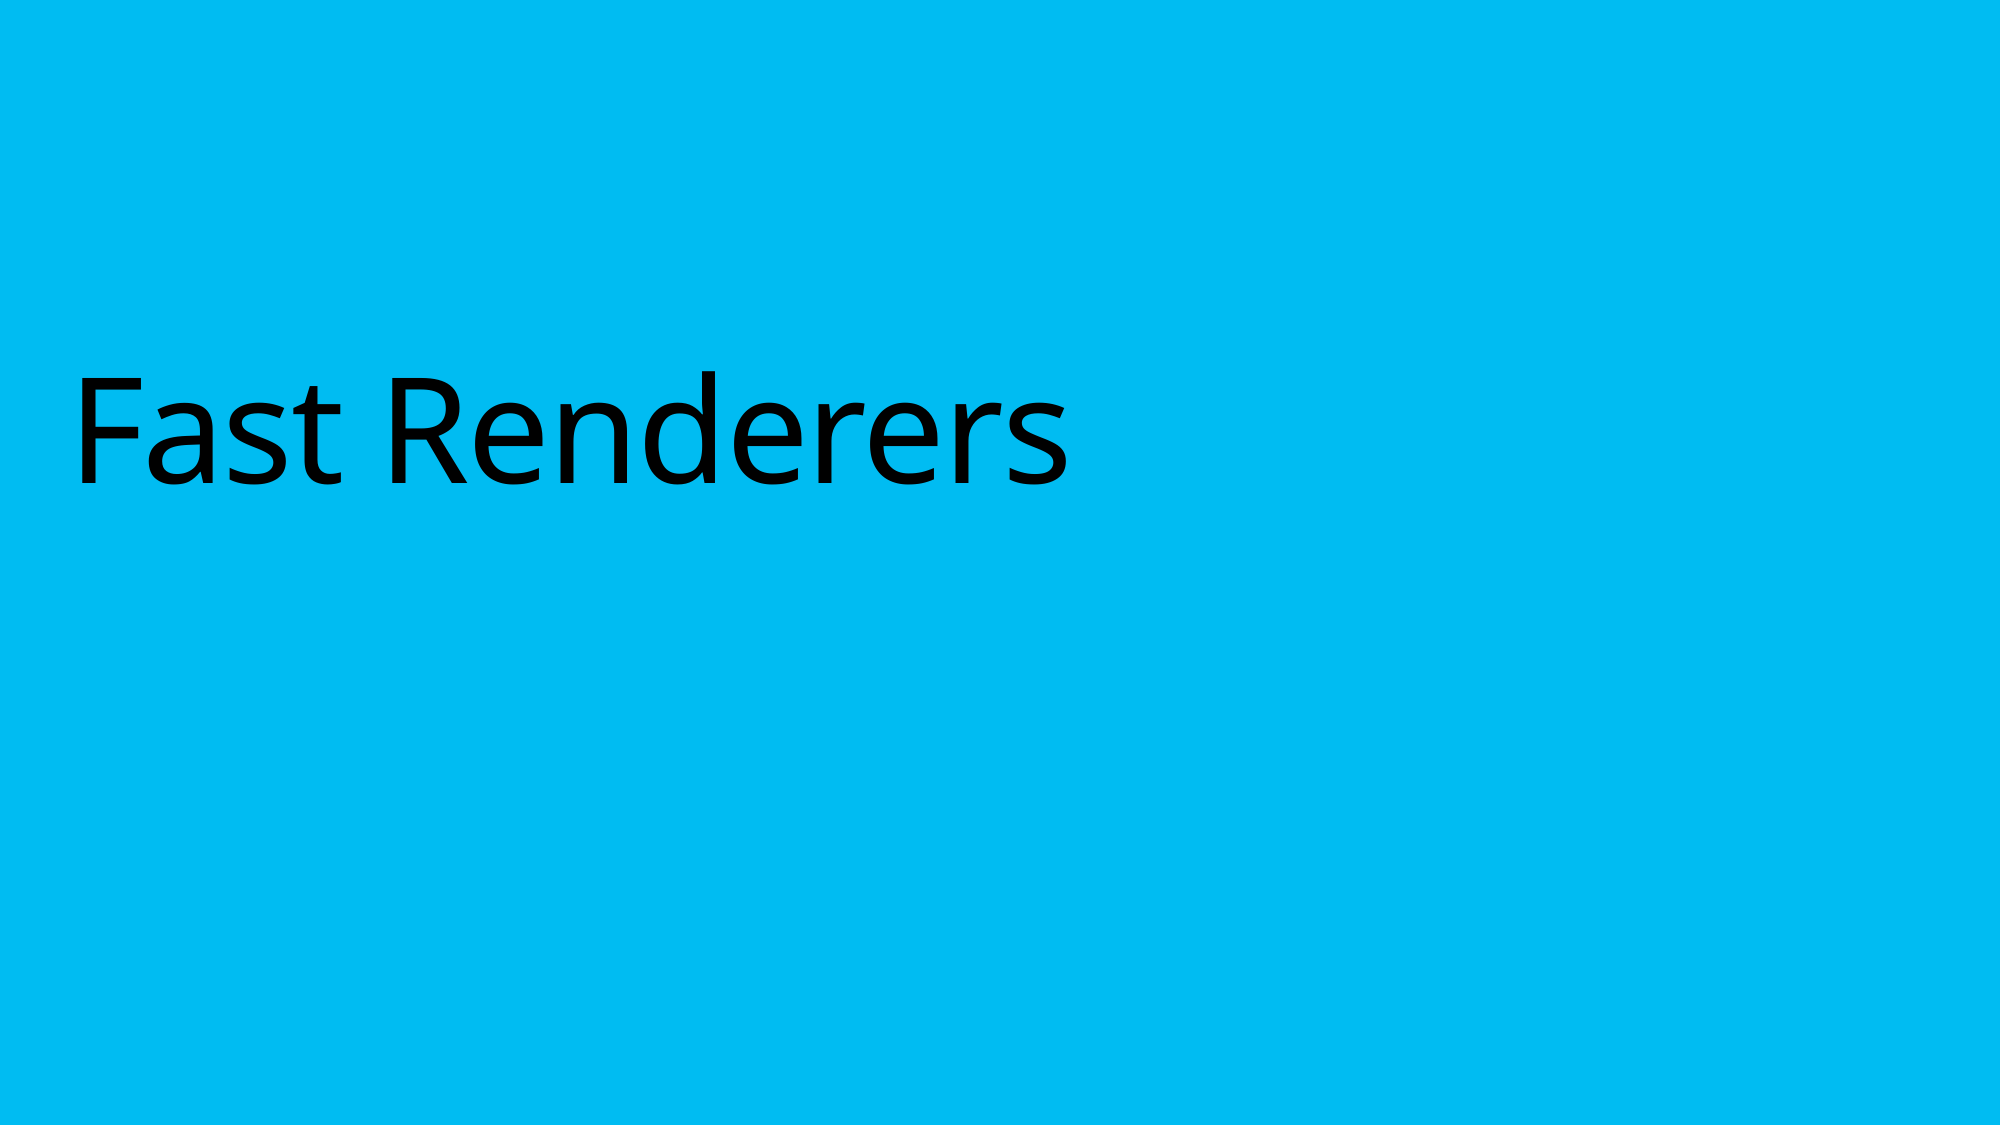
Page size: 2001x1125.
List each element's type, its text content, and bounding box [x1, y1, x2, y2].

title Fast Renderers [44, 341, 1956, 532]
